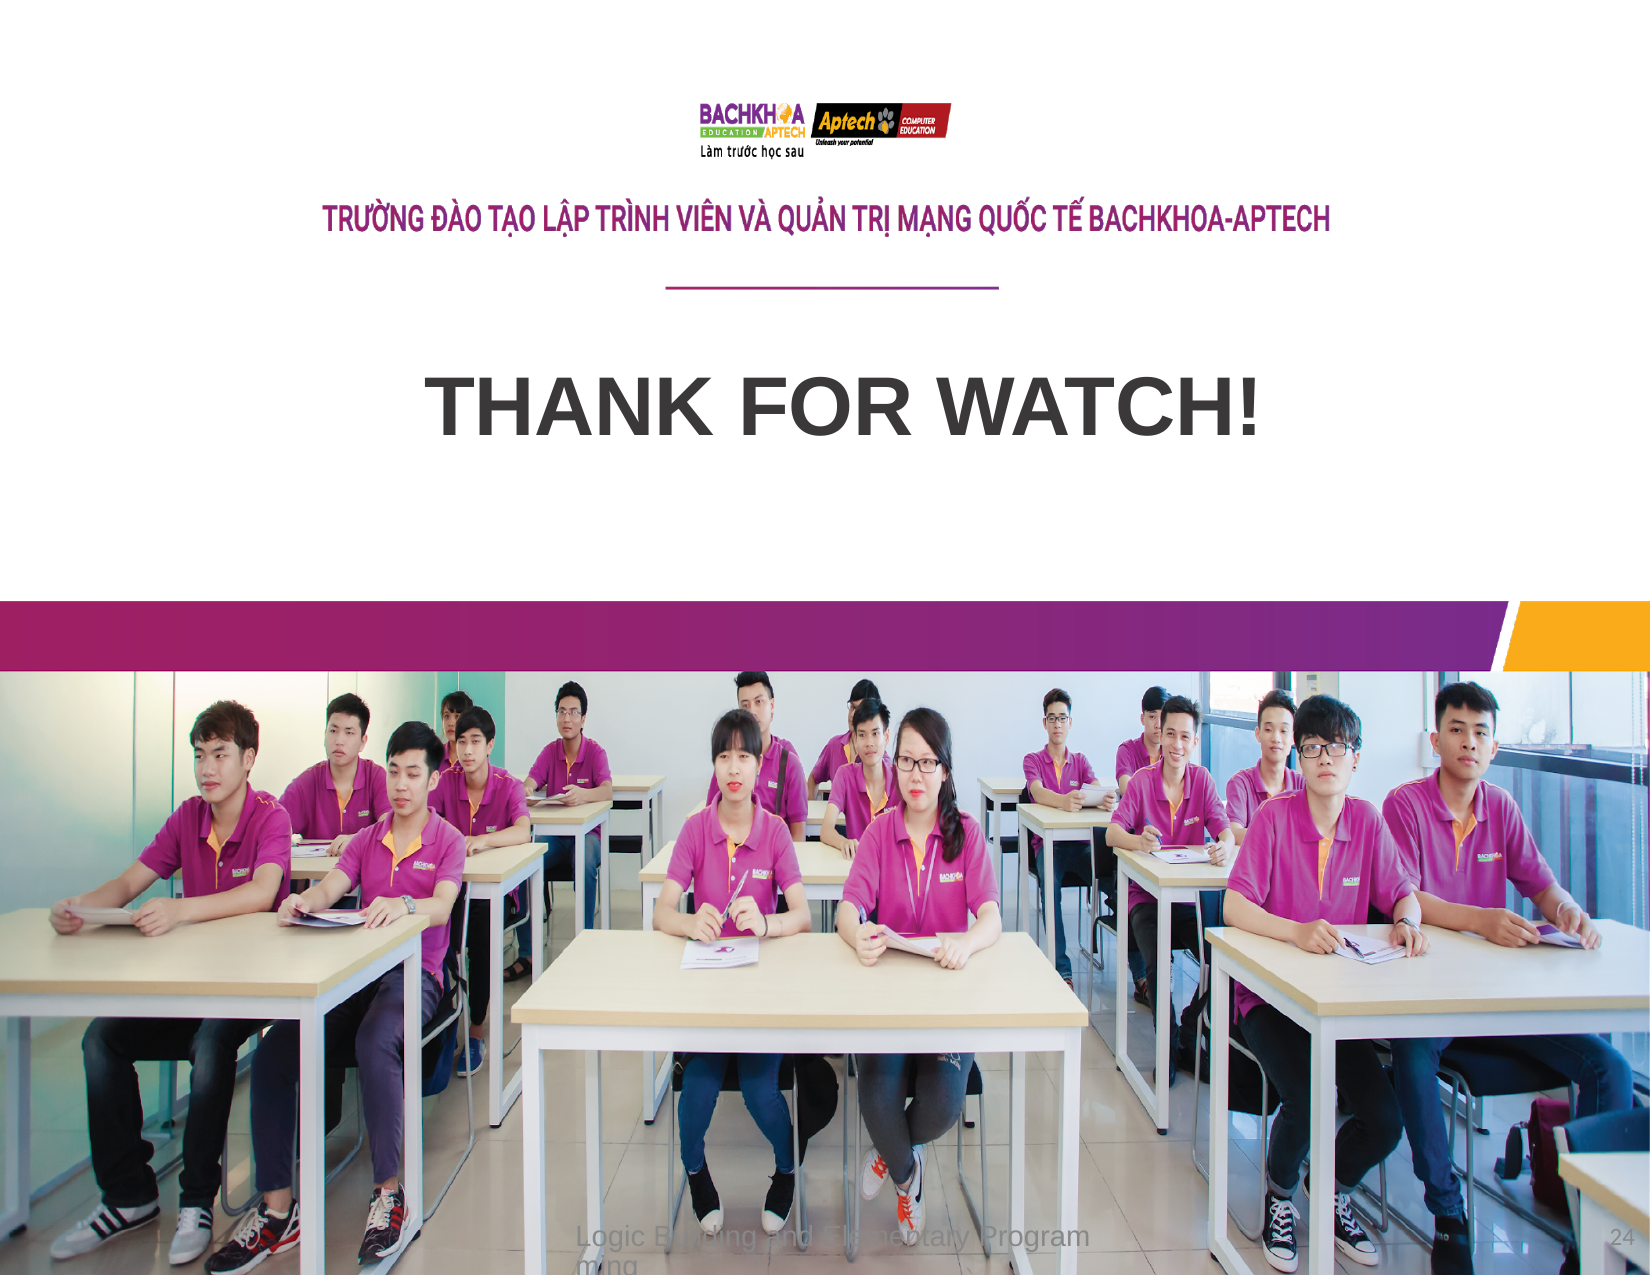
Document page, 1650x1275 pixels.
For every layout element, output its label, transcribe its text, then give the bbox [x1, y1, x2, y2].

text_box THANK FOR WATCH! [409, 345, 1297, 477]
footer Logic Building and Elementary Programming [560, 1201, 1118, 1270]
slide_number 24 [1534, 1201, 1650, 1270]
picture [0, 0, 1650, 1275]
